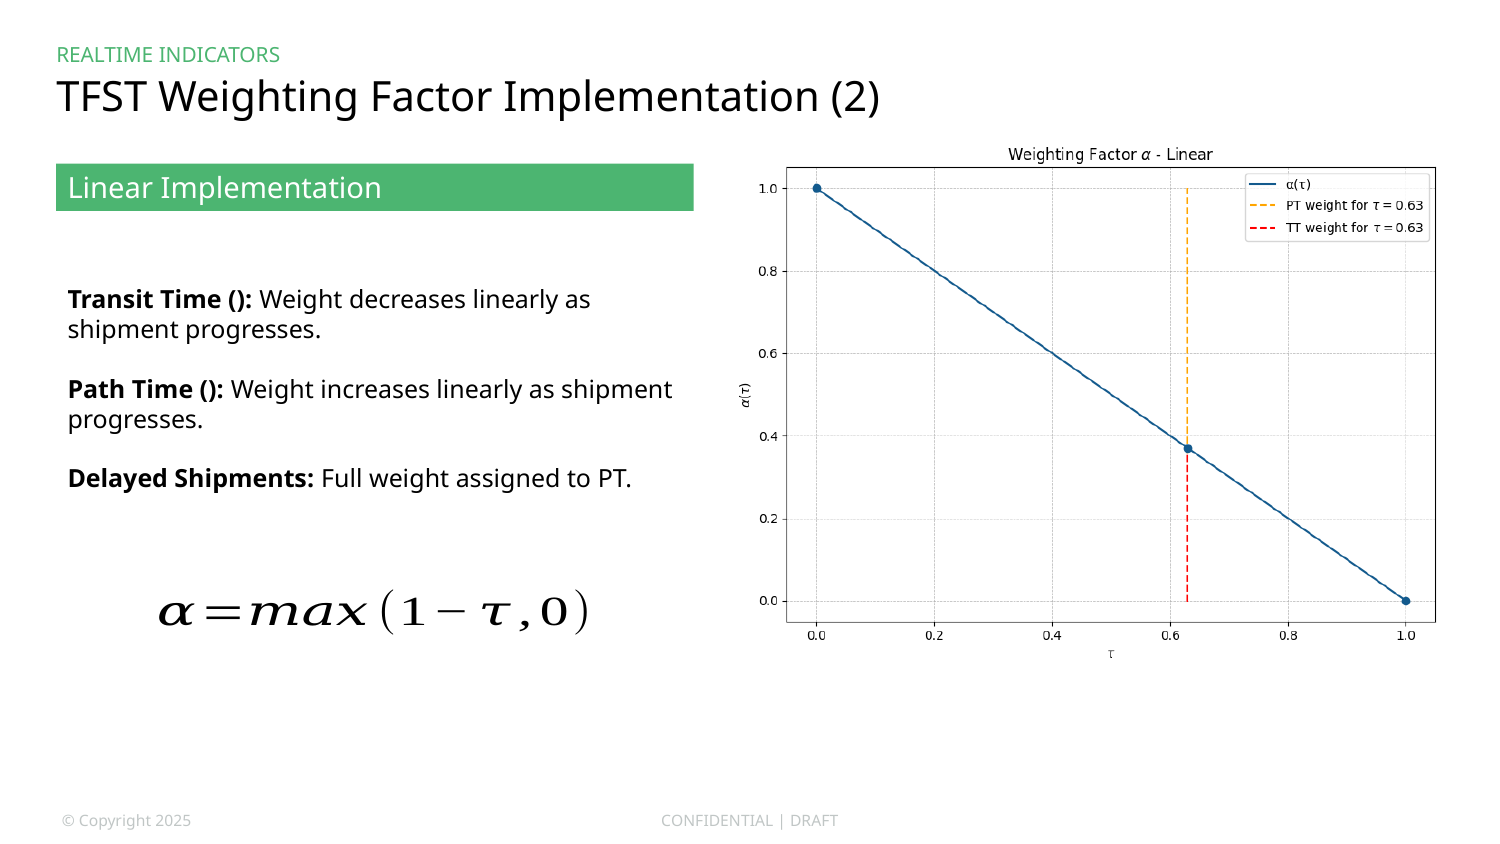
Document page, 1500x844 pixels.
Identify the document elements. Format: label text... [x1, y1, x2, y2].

picture [729, 135, 1444, 670]
text_box REALTIME INDICATORS [56, 41, 1444, 68]
title TFST Weighting Factor Implementation (2) [56, 68, 1444, 129]
text_box Linear Implementation [56, 163, 694, 211]
